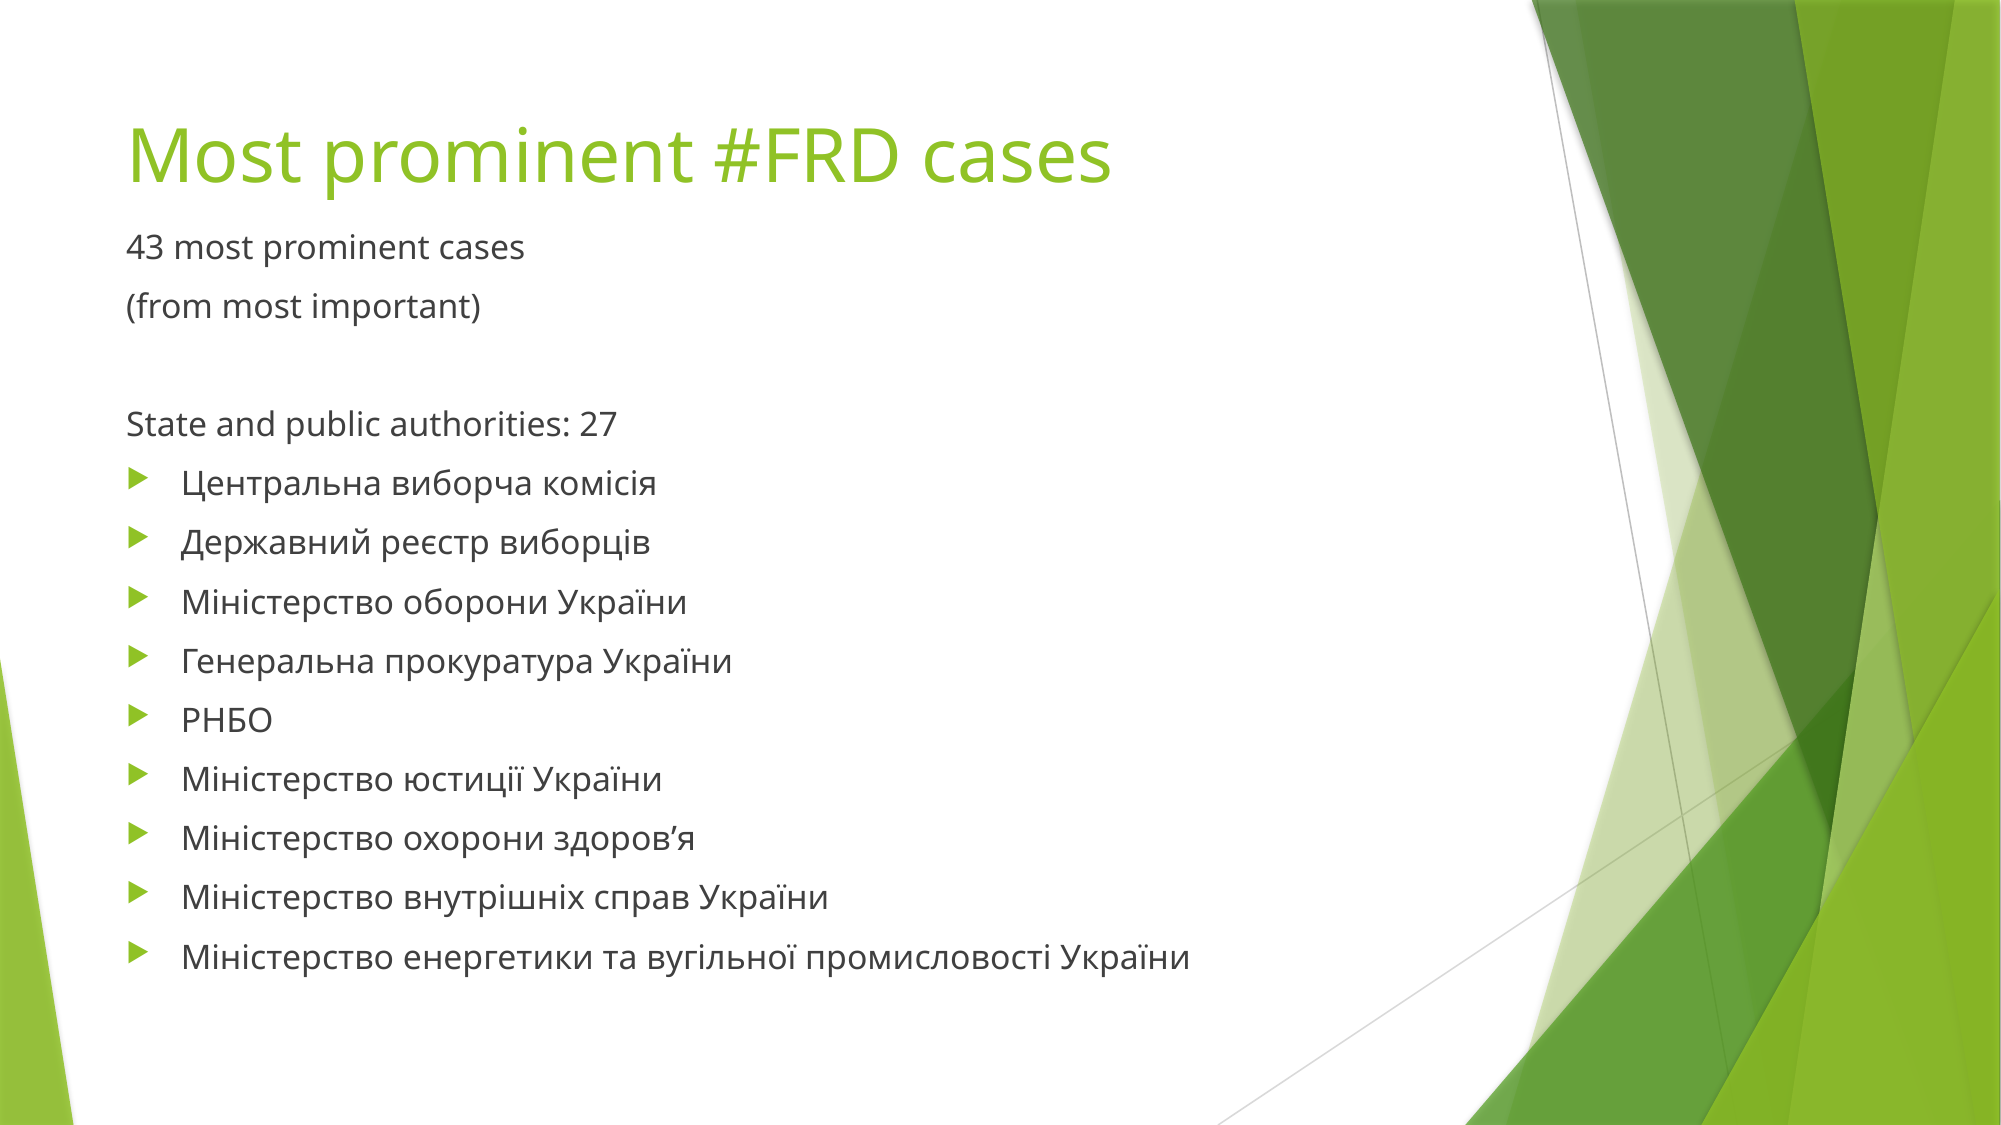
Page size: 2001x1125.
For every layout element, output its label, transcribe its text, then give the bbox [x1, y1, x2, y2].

list 43 most prominent cases (from most important) State and public authorities: 27 Центральна виборча комісія Державний реєстр виборців Міністерство оборони України Генеральна прокуратура України РНБО Міністерство юстиції України Міністерство охорони здоров’я Міністерство внутрішніх справ України Міністерство енергетики та вугільної промисловості України [111, 217, 1522, 992]
title Most prominent #FRD cases [111, 99, 1522, 217]
